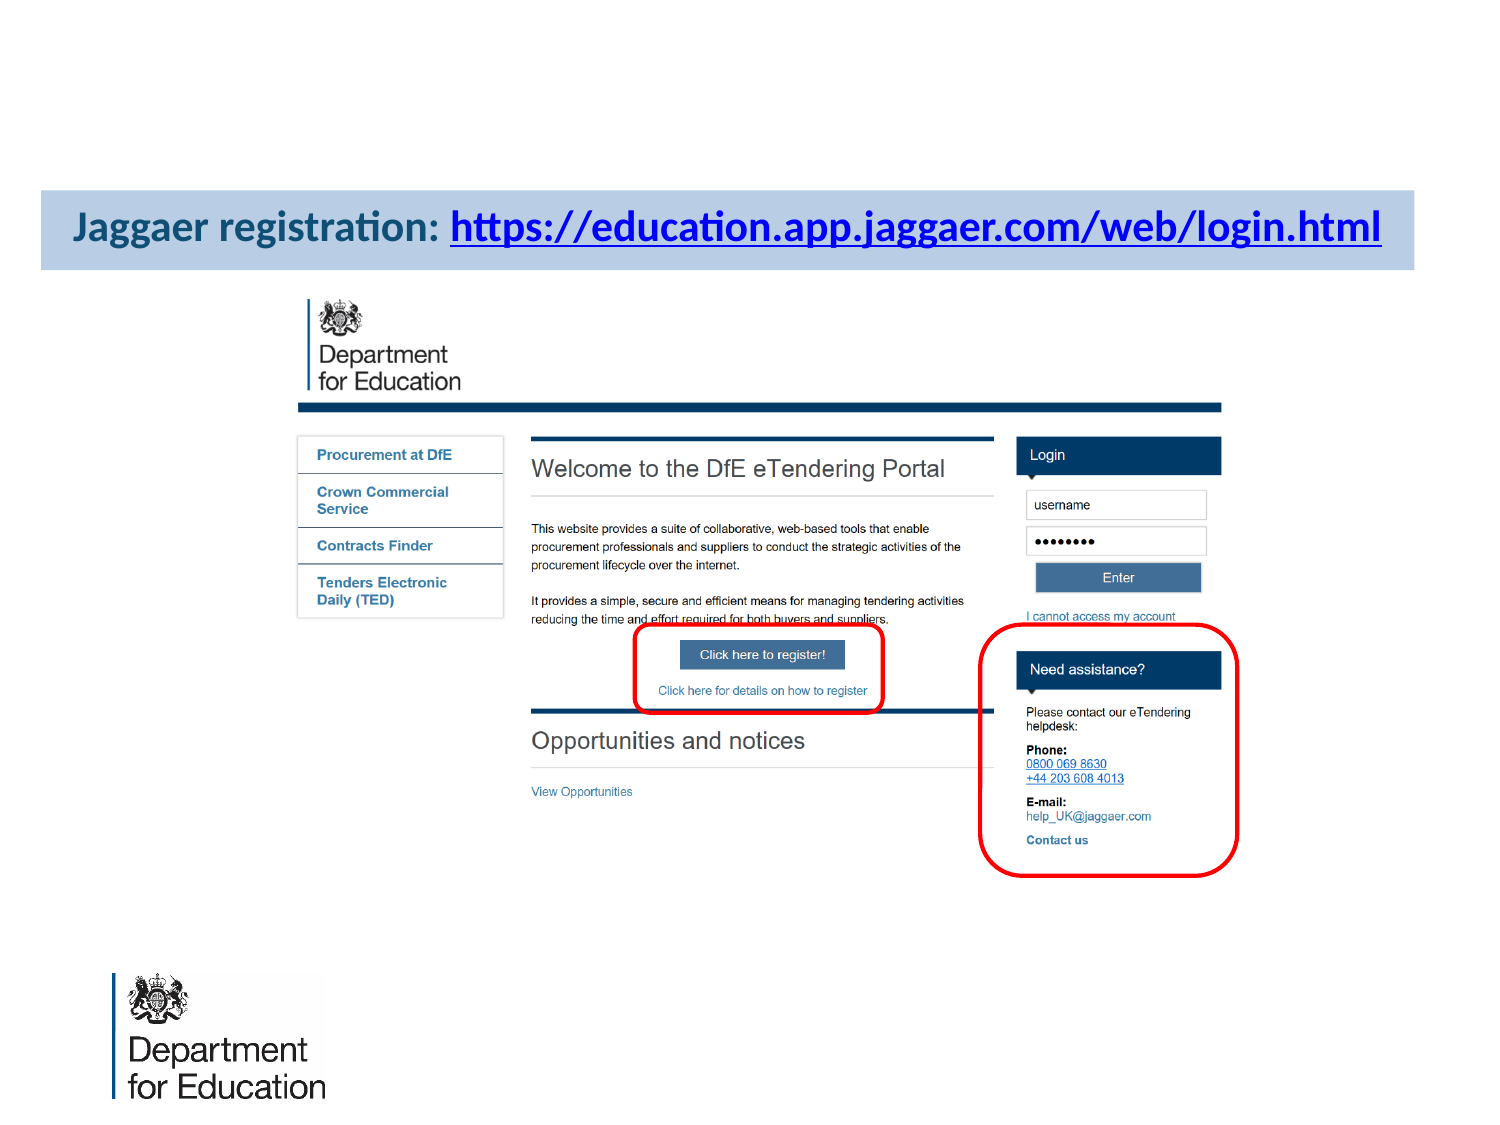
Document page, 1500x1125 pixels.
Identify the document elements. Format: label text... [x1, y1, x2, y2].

text_box Jaggaer registration: https://education.app.jaggaer.com/web/login.html [41, 190, 1415, 271]
picture [191, 296, 1251, 902]
picture [112, 973, 325, 1099]
